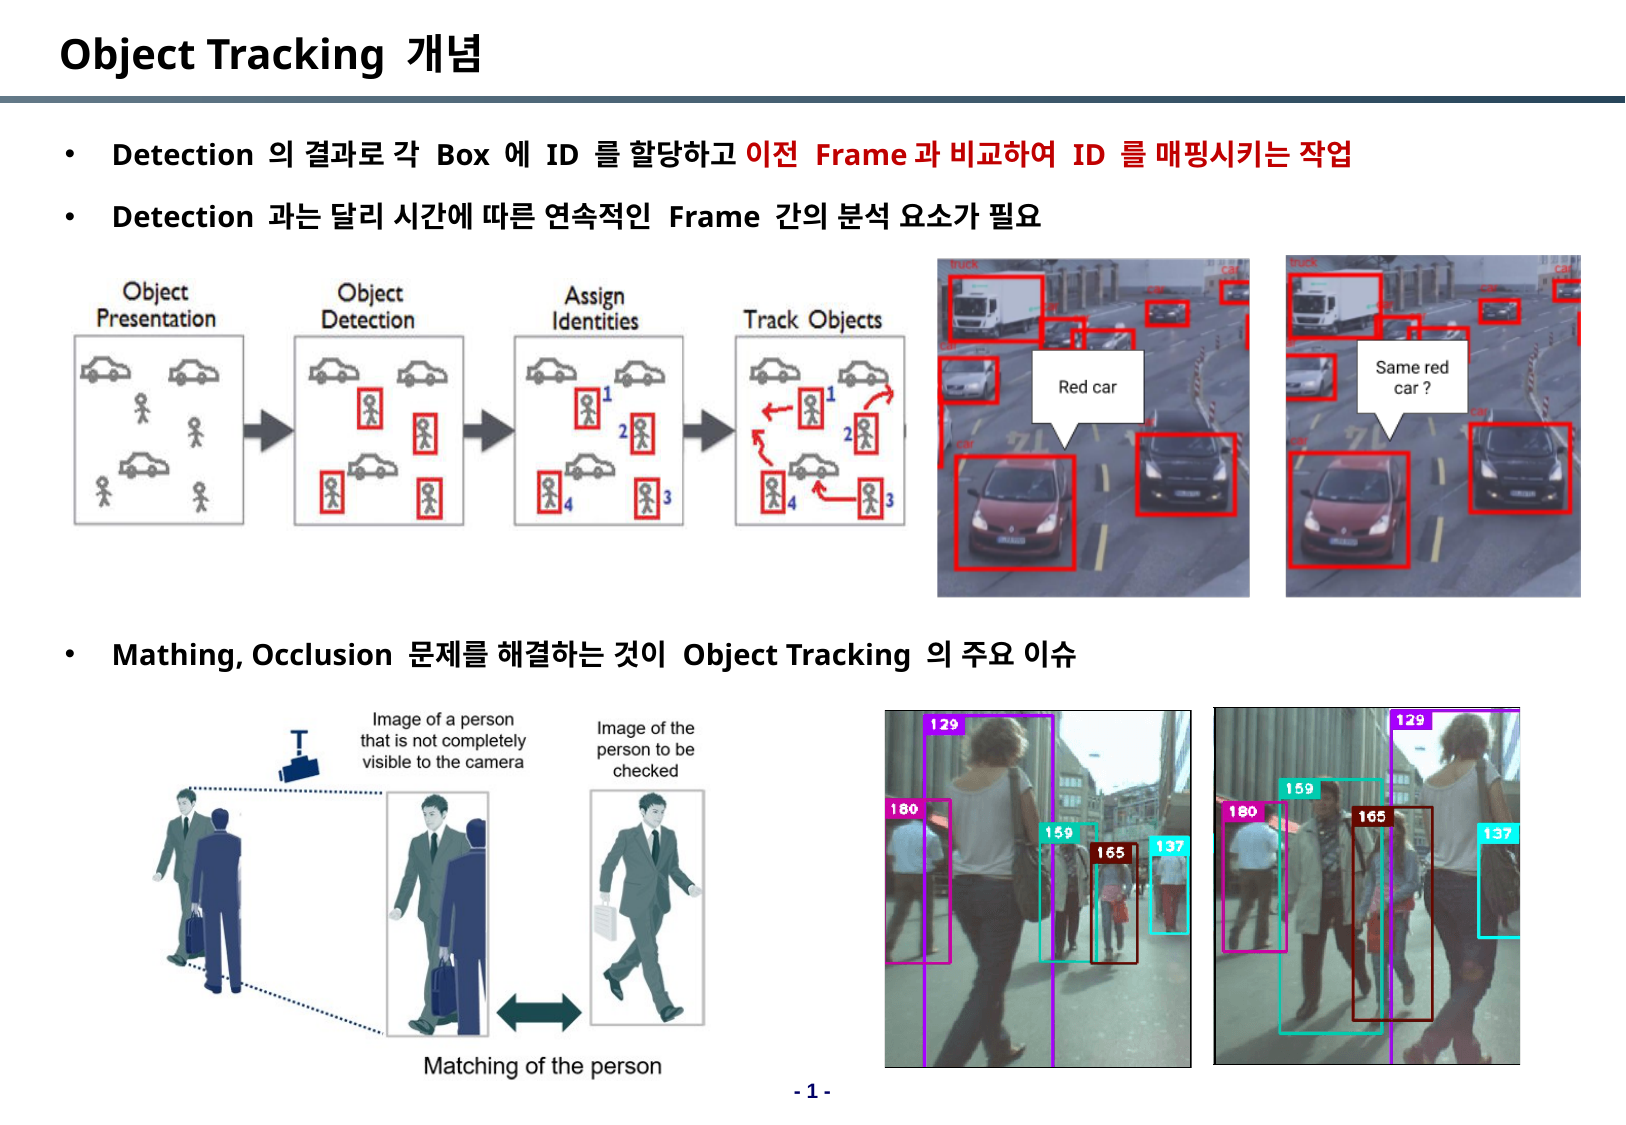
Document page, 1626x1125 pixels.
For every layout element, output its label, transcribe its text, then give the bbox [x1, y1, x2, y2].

picture [884, 709, 1192, 1069]
picture [1212, 706, 1521, 1066]
text_box Object Tracking 개념 [44, 22, 1570, 85]
picture [937, 255, 1582, 599]
picture [71, 278, 910, 531]
text_box Detection 의 결과로 각 Box 에 ID 를 할당하고 이전 Frame과 비교하여 ID 를 매핑시키는 작업 Detection 과는 달리 시간에 따른 연속적인 Frame 간의 분석 요소가 필요 Mathing, Occlusion 문제를 해결하는 것이 Object Tracking 의 주요 이슈 [49, 113, 1575, 1103]
picture [151, 702, 727, 1094]
